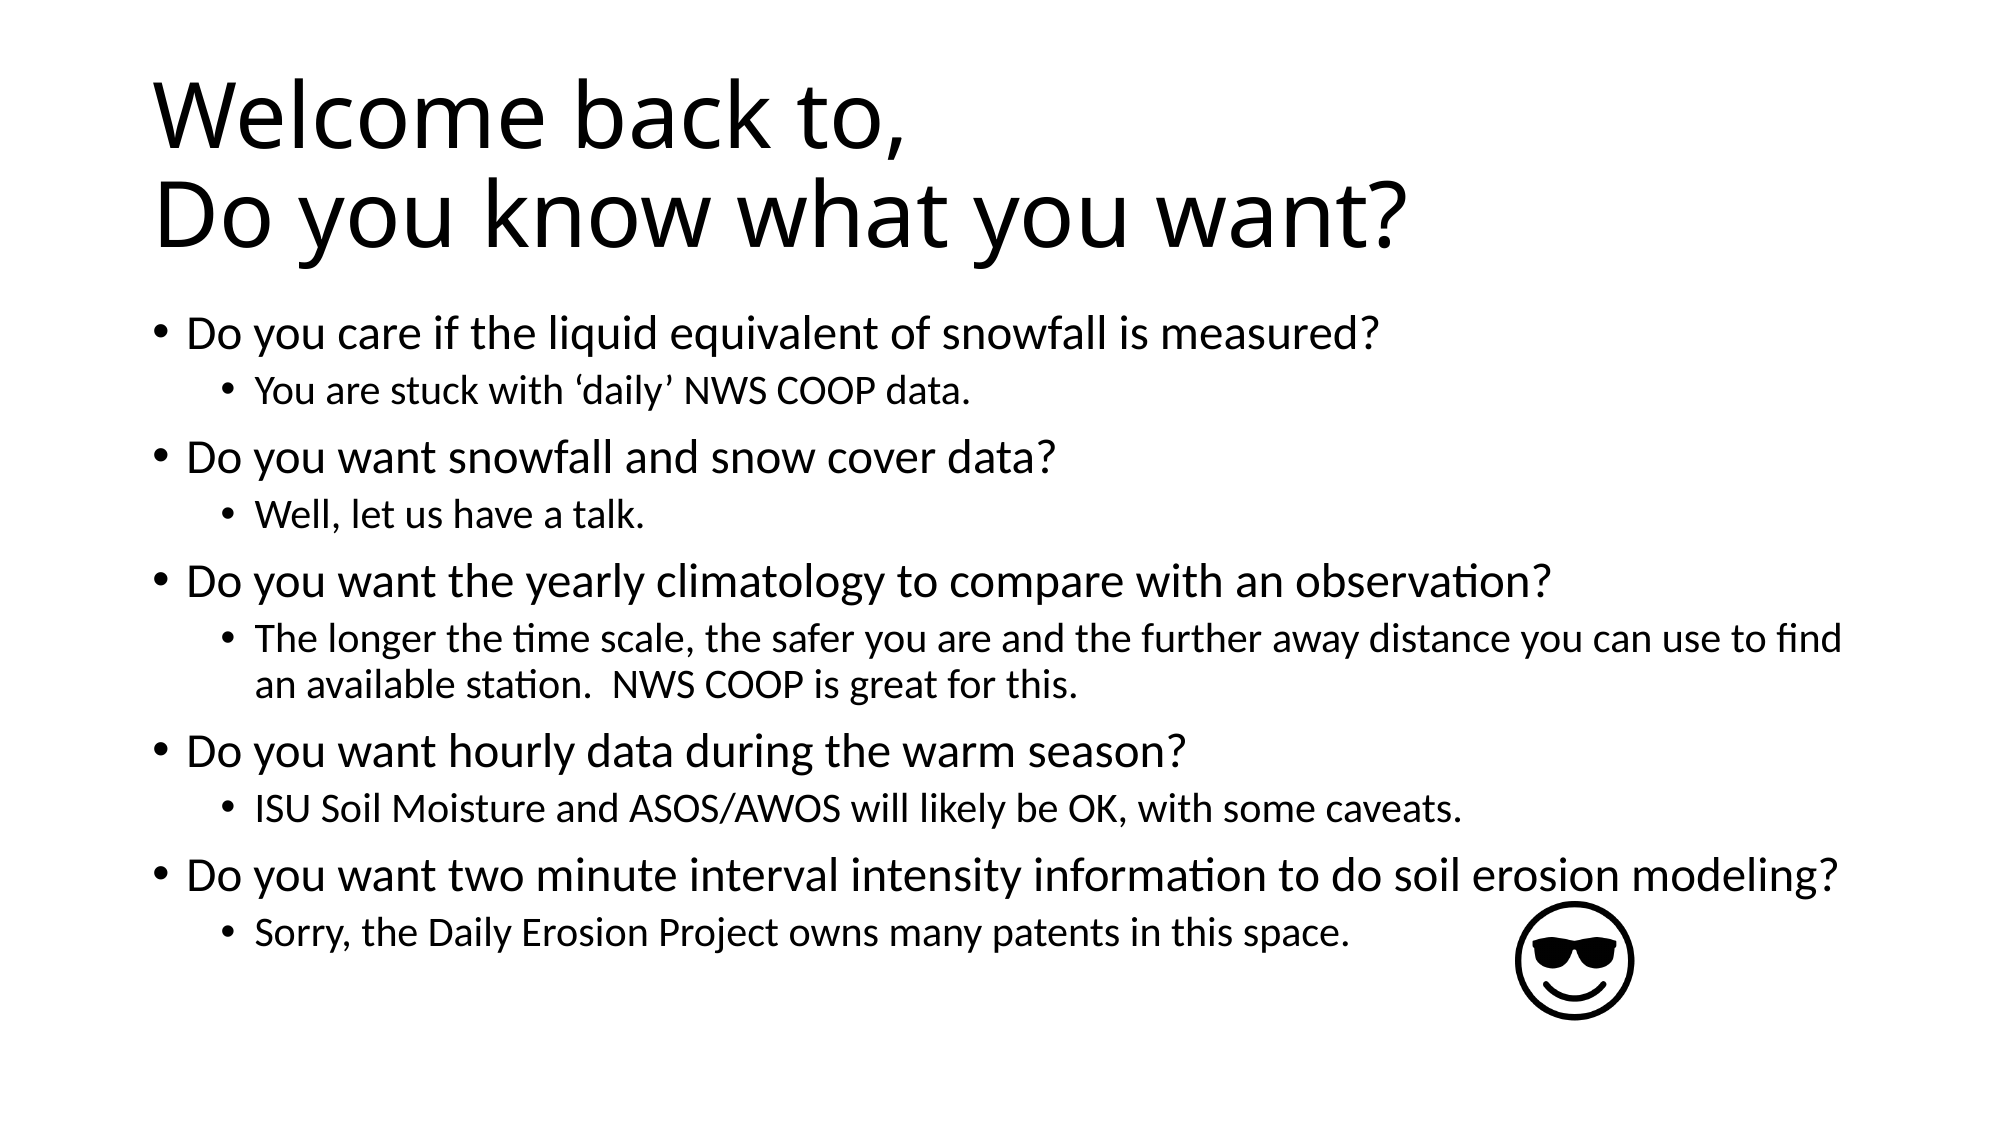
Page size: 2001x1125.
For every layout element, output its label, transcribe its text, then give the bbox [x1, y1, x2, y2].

title Welcome back to, Do you know what you want? [137, 59, 1863, 278]
list Do you care if the liquid equivalent of snowfall is measured? You are stuck with ‘daily’ NWS COOP data. Do you want snowfall and snow cover data? Well, let us have a talk. Do you want the yearly climatology to compare with an observation? The longer the time scale, the safer you are and the further away distance you can use to find an available station. NWS COOP is great for this. Do you want hourly data during the warm season? ISU Soil Moisture and ASOS/AWOS will likely be OK, with some caveats. Do you want two minute interval intensity information to do soil erosion modeling? Sorry, the Daily Erosion Project owns many patents in this space. [137, 299, 1863, 1014]
picture [1499, 885, 1650, 1036]
